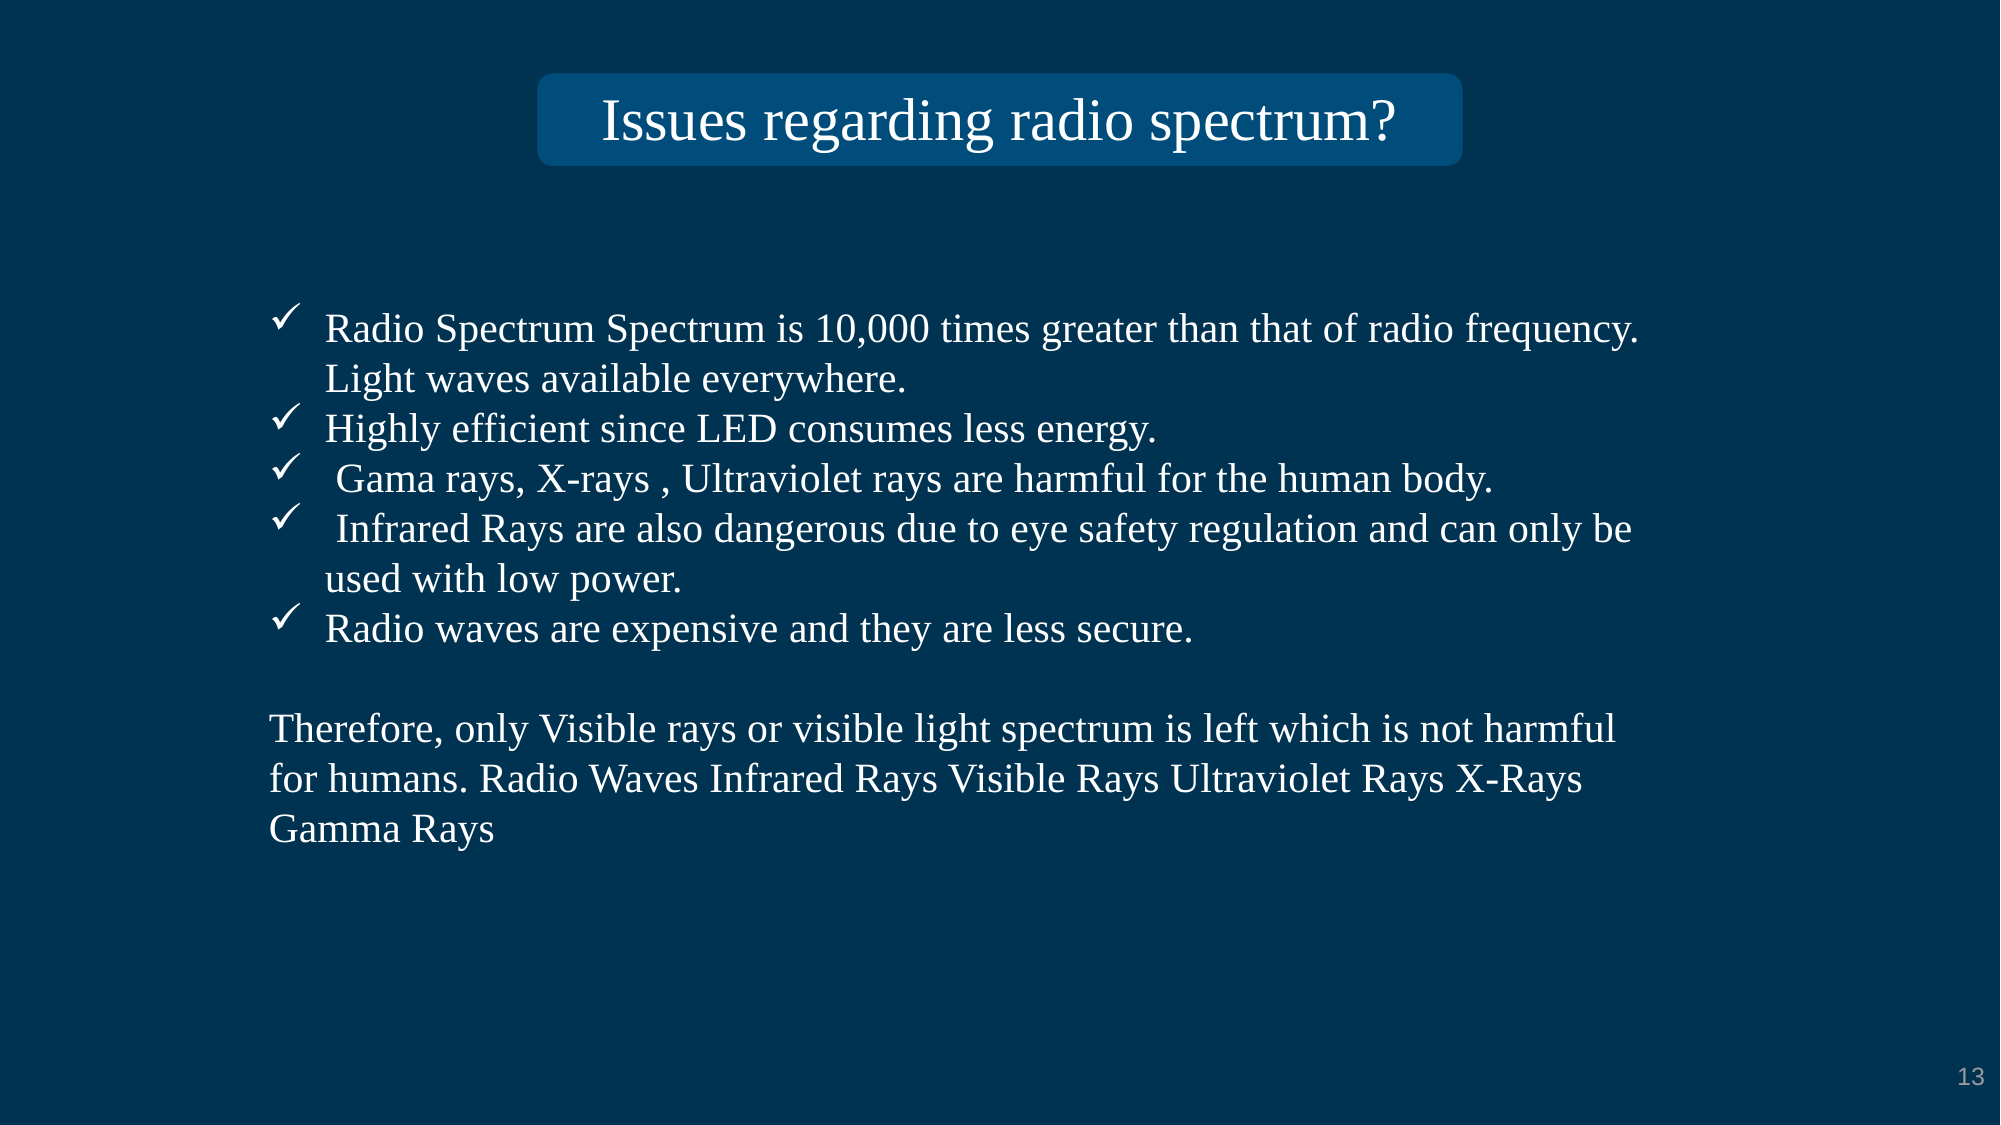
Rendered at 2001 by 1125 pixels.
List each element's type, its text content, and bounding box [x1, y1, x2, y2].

slide_number 13 [1583, 1037, 2000, 1113]
text_box Issues regarding radio spectrum? [537, 73, 1463, 166]
text_box Radio Spectrum Spectrum is 10,000 times greater than that of radio frequency. Light waves available everywhere. Highly efficient since LED consumes less energy. Gama rays, X-rays , Ultraviolet rays are harmful for the human body. Infrared Rays are also dangerous due to eye safety regulation and can only be used with low power. Radio waves are expensive and they are less secure. Therefore, only Visible rays or visible light spectrum is left which is not harmful for humans. Radio Waves Infrared Rays Visible Rays Ultraviolet Rays X-Rays Gamma Rays [253, 293, 1685, 858]
